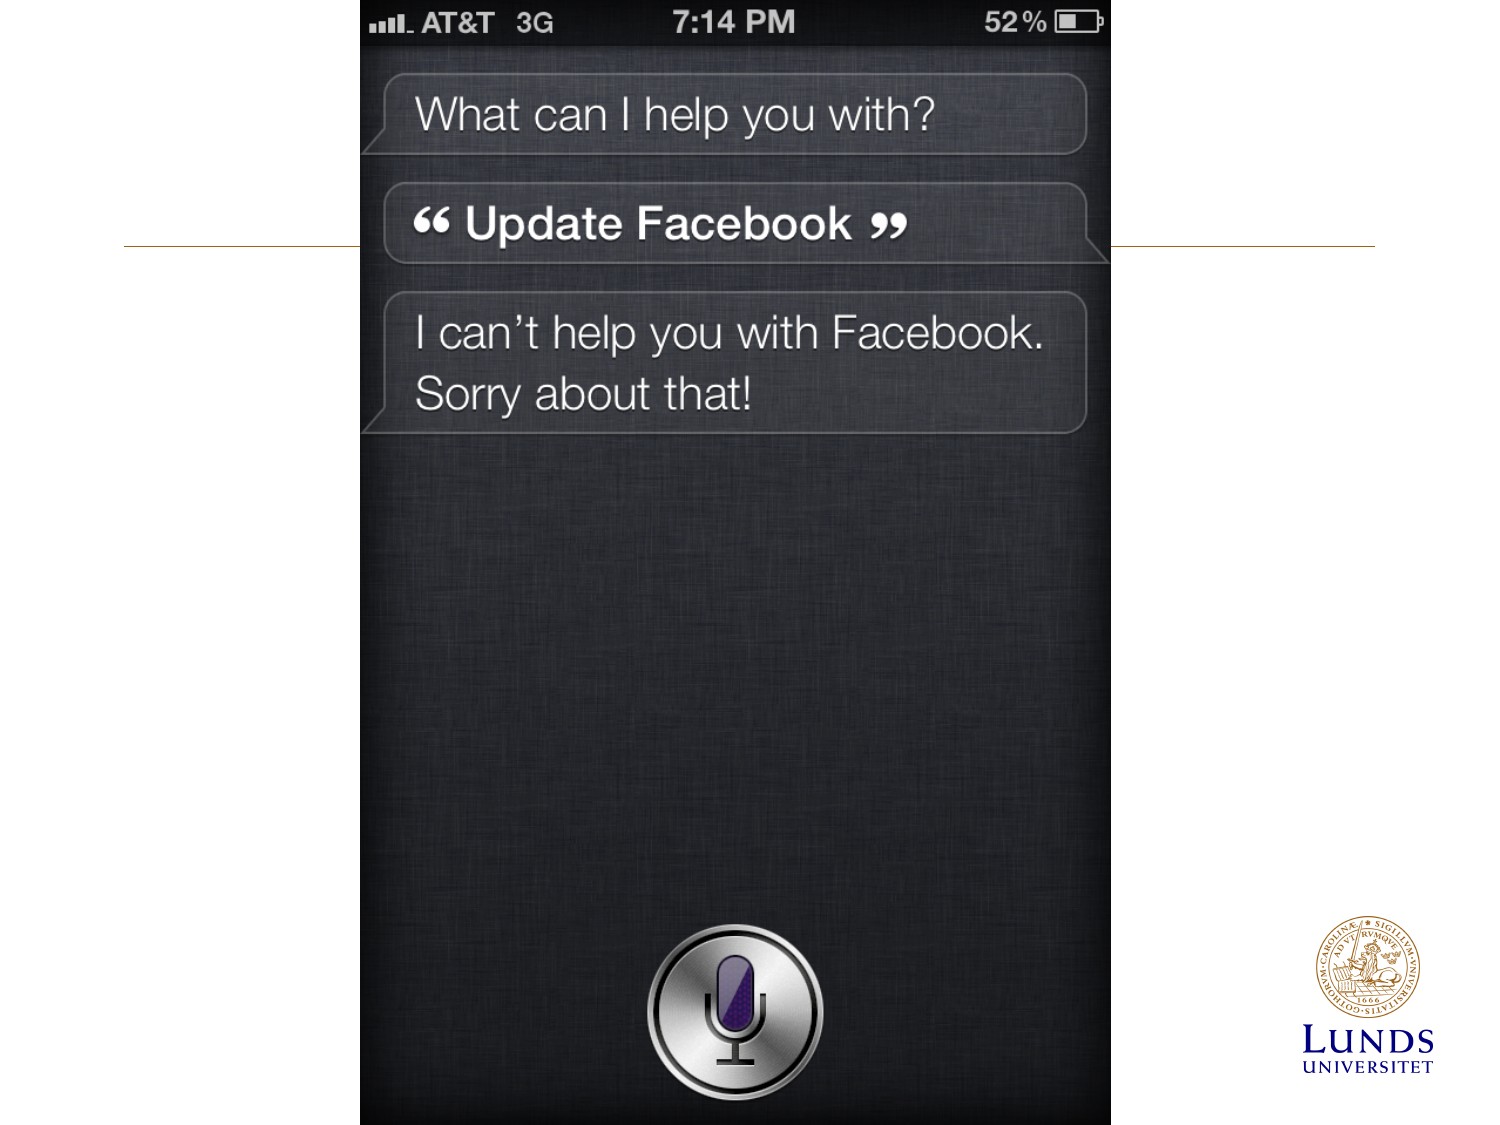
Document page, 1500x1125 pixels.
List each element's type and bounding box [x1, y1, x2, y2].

picture [359, 0, 1111, 1125]
picture [1303, 916, 1433, 1073]
